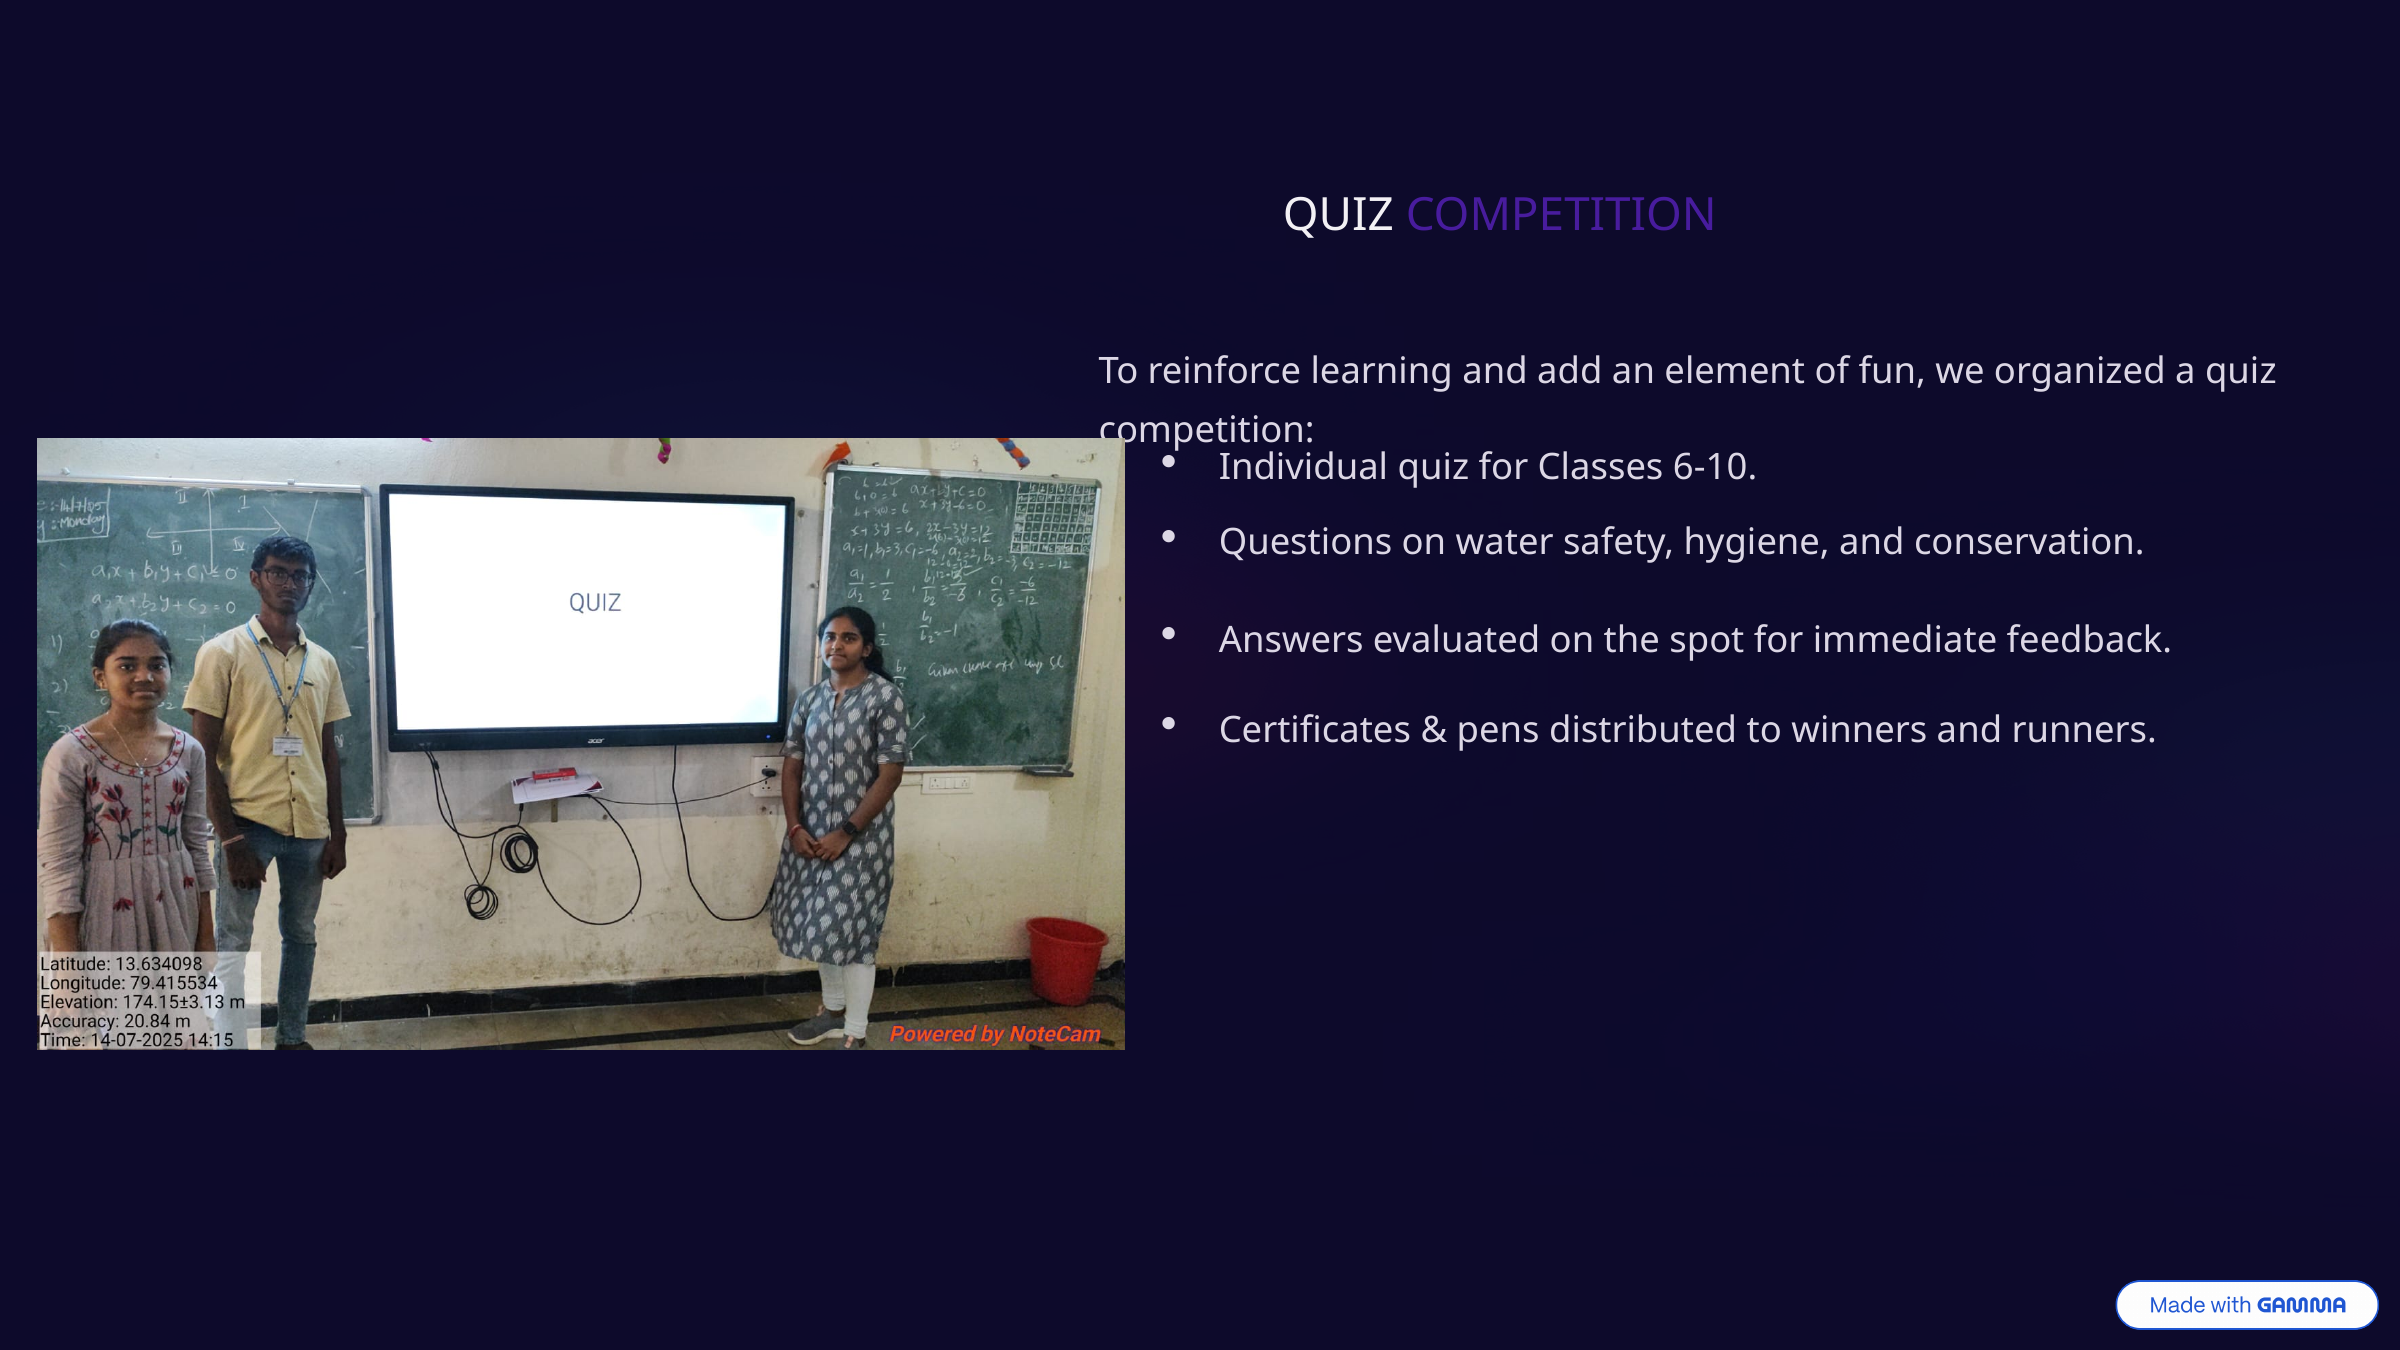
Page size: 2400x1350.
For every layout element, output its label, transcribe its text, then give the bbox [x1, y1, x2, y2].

text_box QUIZ COMPETITION [965, 182, 1435, 241]
picture [2106, 1271, 2389, 1339]
text_box Individual quiz for Classes 6-10. [1162, 427, 2400, 488]
text_box Answers evaluated on the spot for immediate feedback. [1162, 599, 2400, 660]
text_box Questions on water safety, hygiene, and conservation. [1162, 502, 2400, 563]
picture [37, 438, 1125, 1050]
text_box Certificates & pens distributed to winners and runners. [1162, 690, 2400, 750]
text_box To reinforce learning and add an element of fun, we organized a quiz competition: [1098, 330, 2400, 450]
